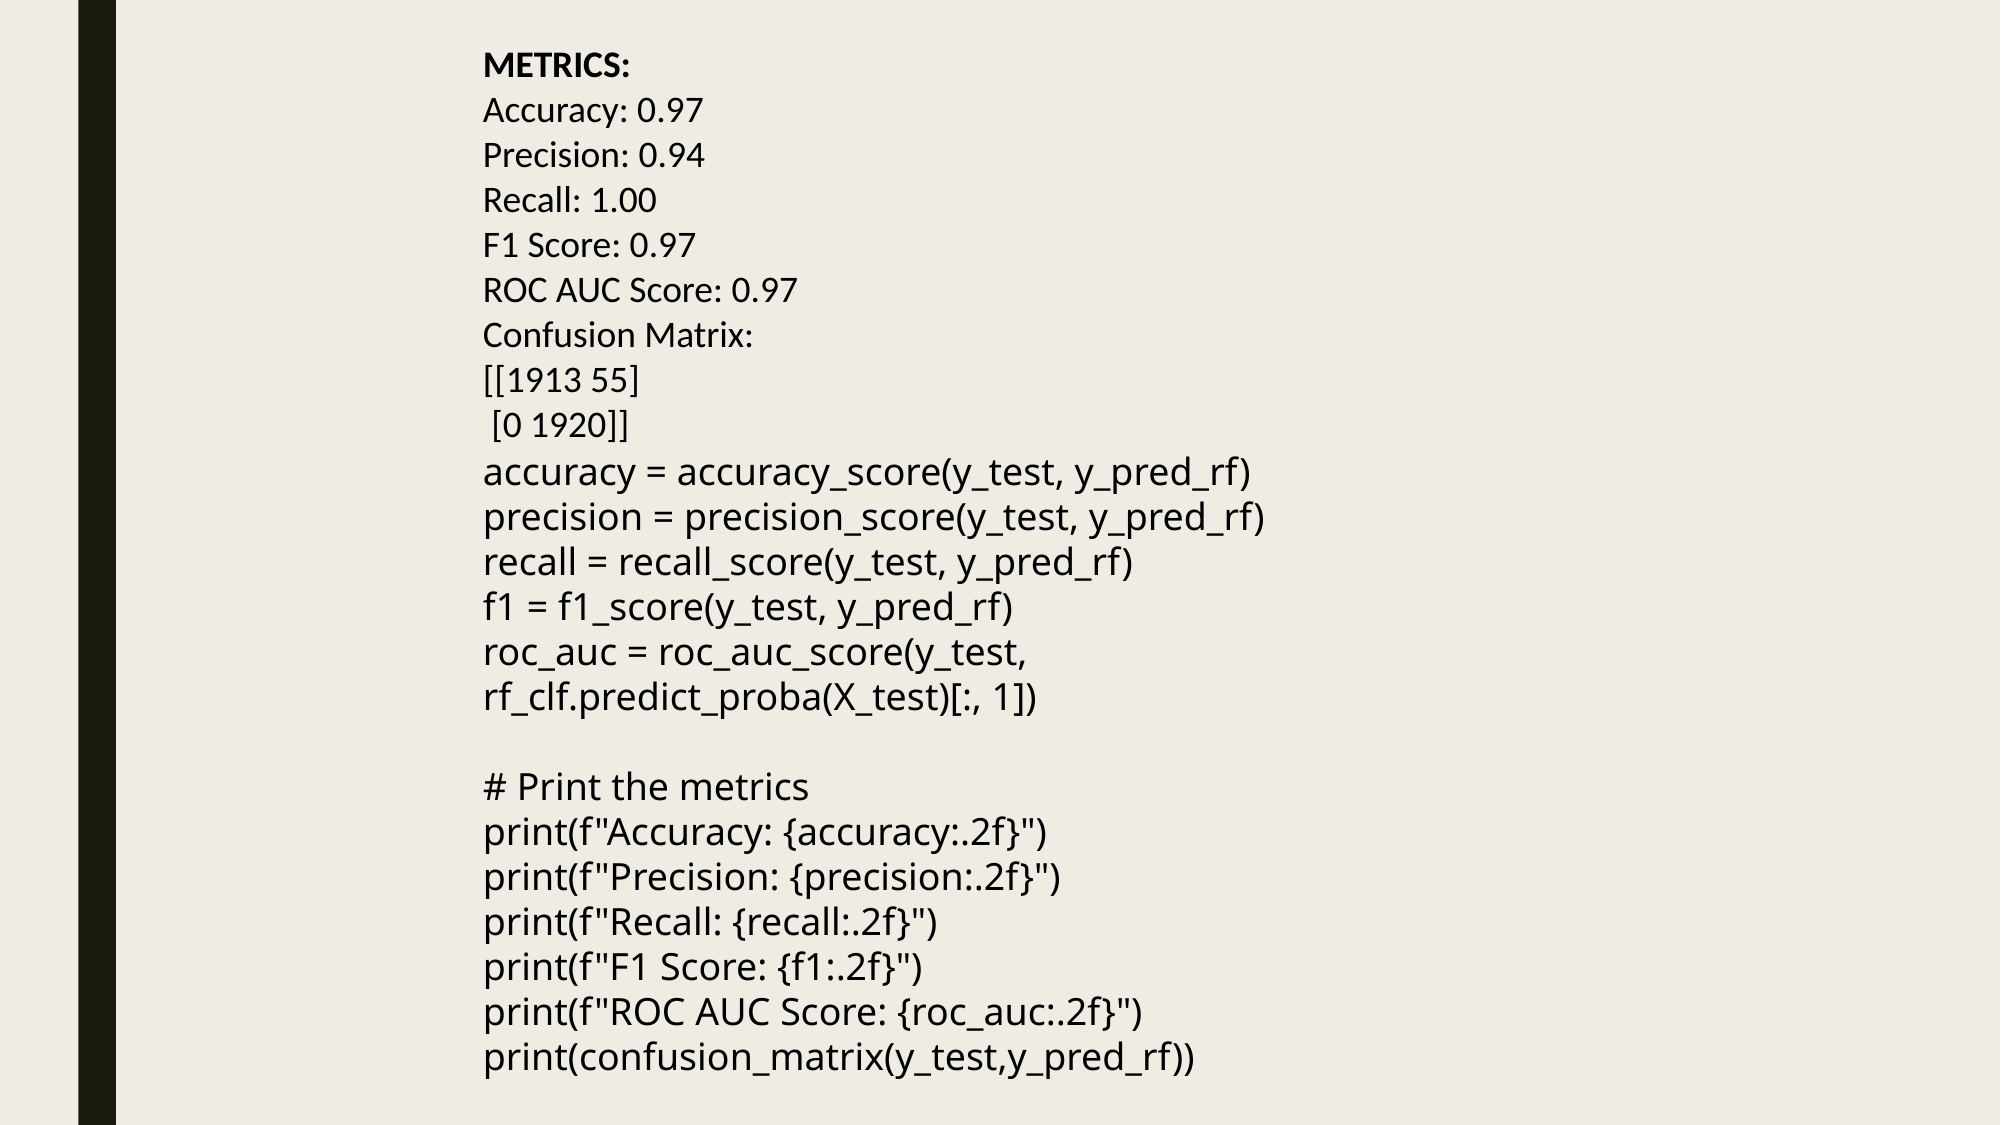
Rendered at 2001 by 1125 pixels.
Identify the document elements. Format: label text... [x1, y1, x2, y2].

text_box accuracy = accuracy_score(y_test, y_pred_rf) precision = precision_score(y_test, y_pred_rf) recall = recall_score(y_test, y_pred_rf) f1 = f1_score(y_test, y_pred_rf) roc_auc = roc_auc_score(y_test, rf_clf.predict_proba(X_test)[:, 1]) # Print the metrics print(f"Accuracy: {accuracy:.2f}") print(f"Precision: {precision:.2f}") print(f"Recall: {recall:.2f}") print(f"F1 Score: {f1:.2f}") print(f"ROC AUC Score: {roc_auc:.2f}") print(confusion_matrix(y_test,y_pred_rf)) [468, 440, 1469, 1086]
text_box METRICS: Accuracy: 0.97 Precision: 0.94 Recall: 1.00 F1 Score: 0.97 ROC AUC Score: 0.97 Confusion Matrix: [[1913 55] [0 1920]] [468, 32, 1469, 440]
